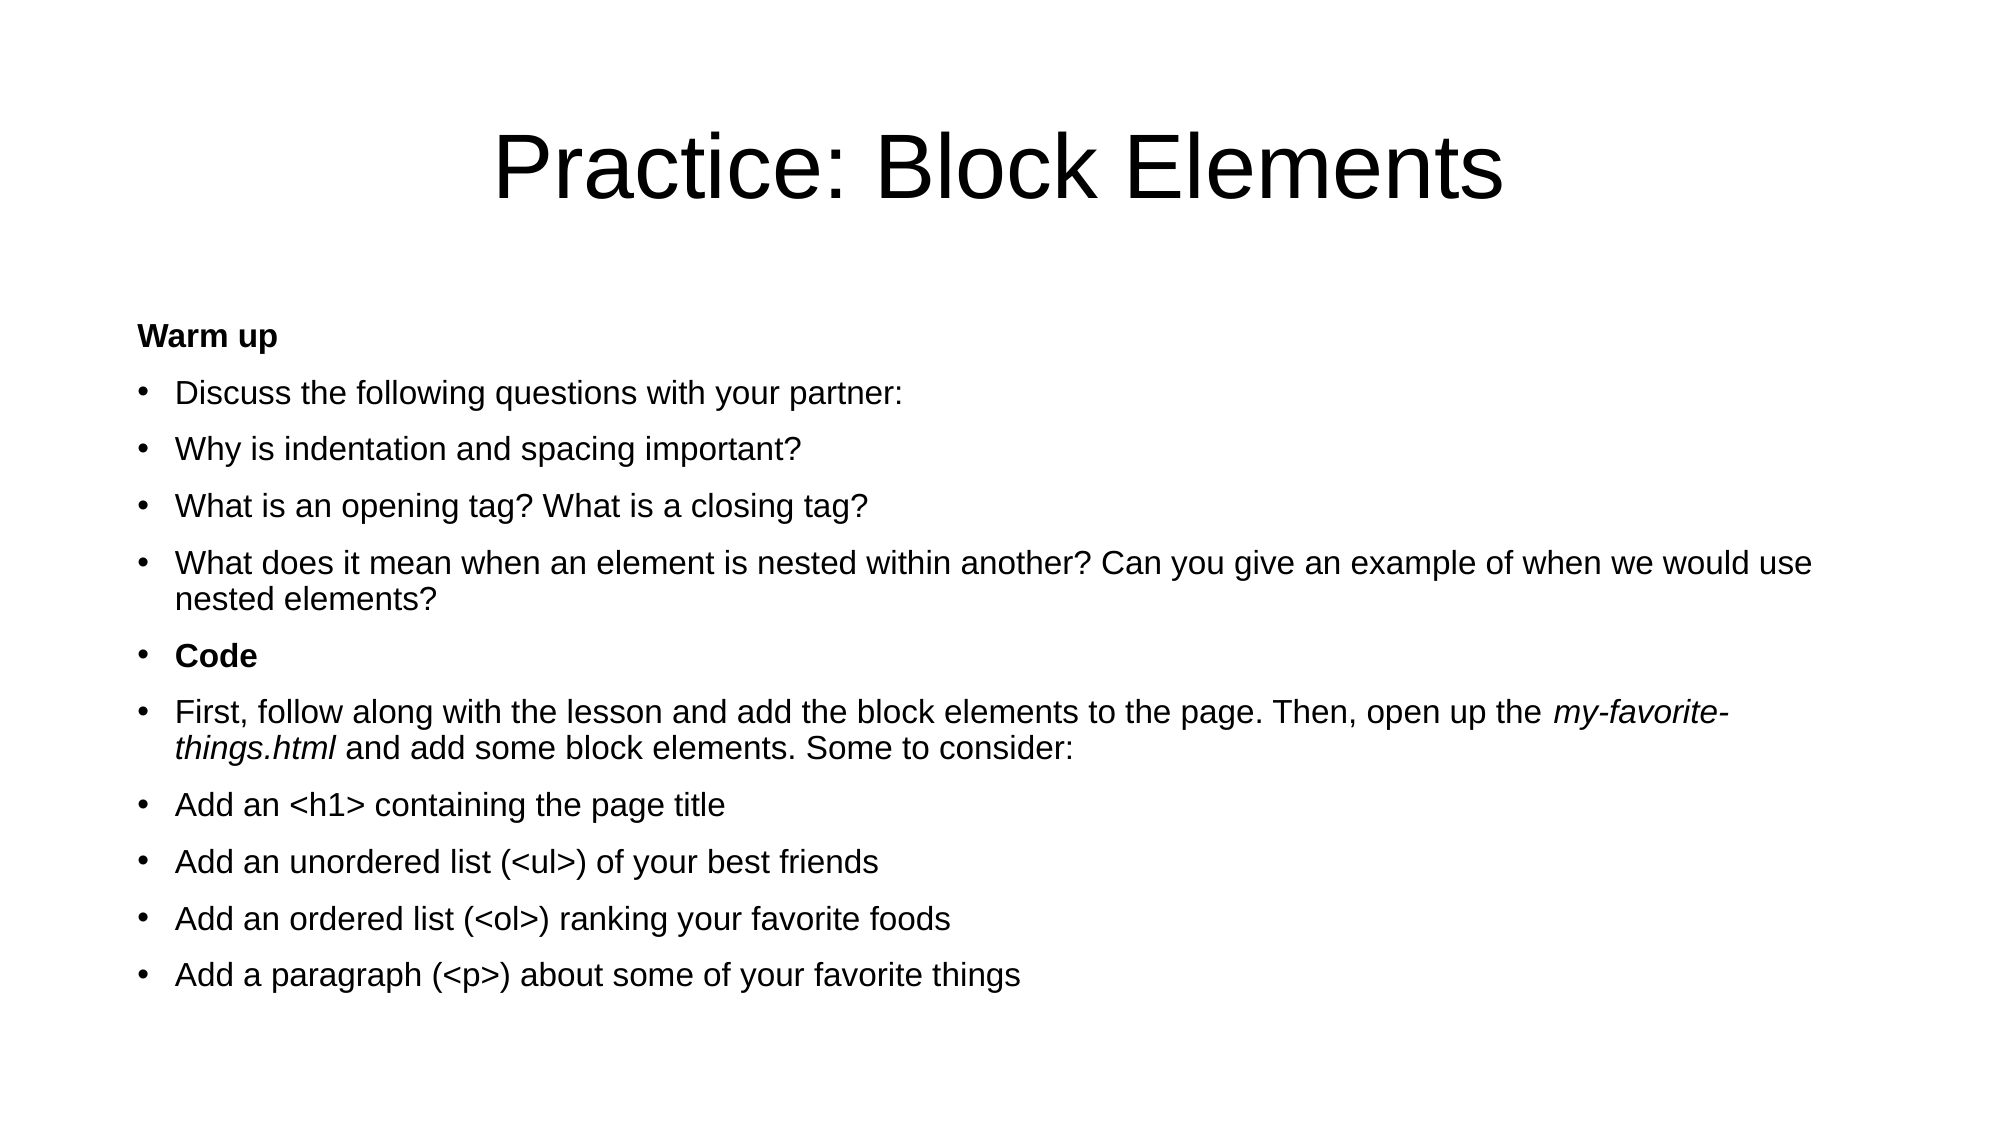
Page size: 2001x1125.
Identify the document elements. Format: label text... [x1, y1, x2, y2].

title Practice: Block Elements [137, 59, 1863, 278]
subtitle Warm up Discuss the following questions with your partner: Why is indentation and spacing important? What is an opening tag? What is a closing tag? What does it mean when an element is nested within another? Can you give an example of when we would use nested elements? Code First, follow along with the lesson and add the block elements to the page. Then, open up the my-favorite-things.html and add some block elements. Some to consider: Add an <h1> containing the page title Add an unordered list (<ul>) of your best friends Add an ordered list (<ol>) ranking your favorite foods Add a paragraph (<p>) about some of your favorite things [137, 299, 1863, 1014]
